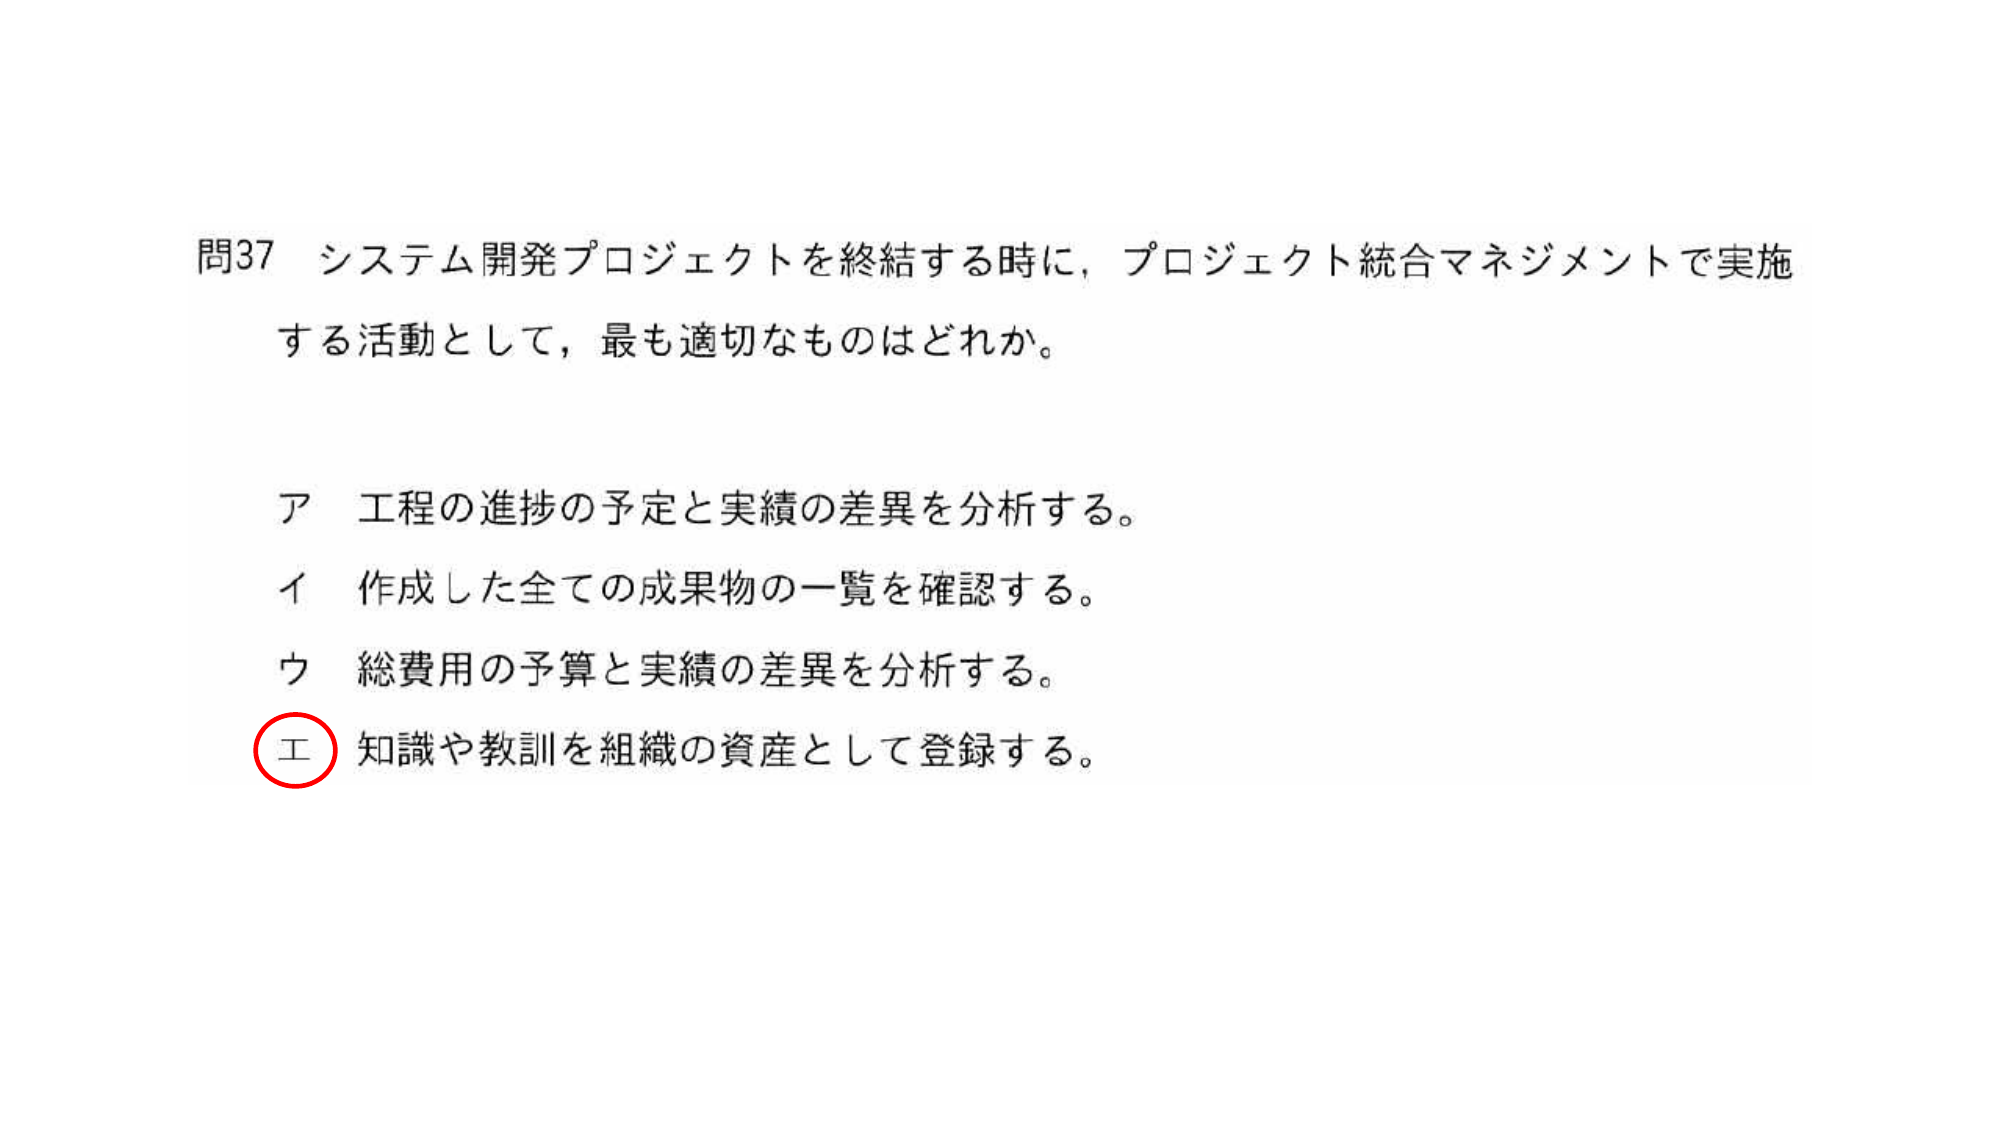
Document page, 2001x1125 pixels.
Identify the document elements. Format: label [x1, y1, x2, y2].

picture [188, 223, 1812, 785]
